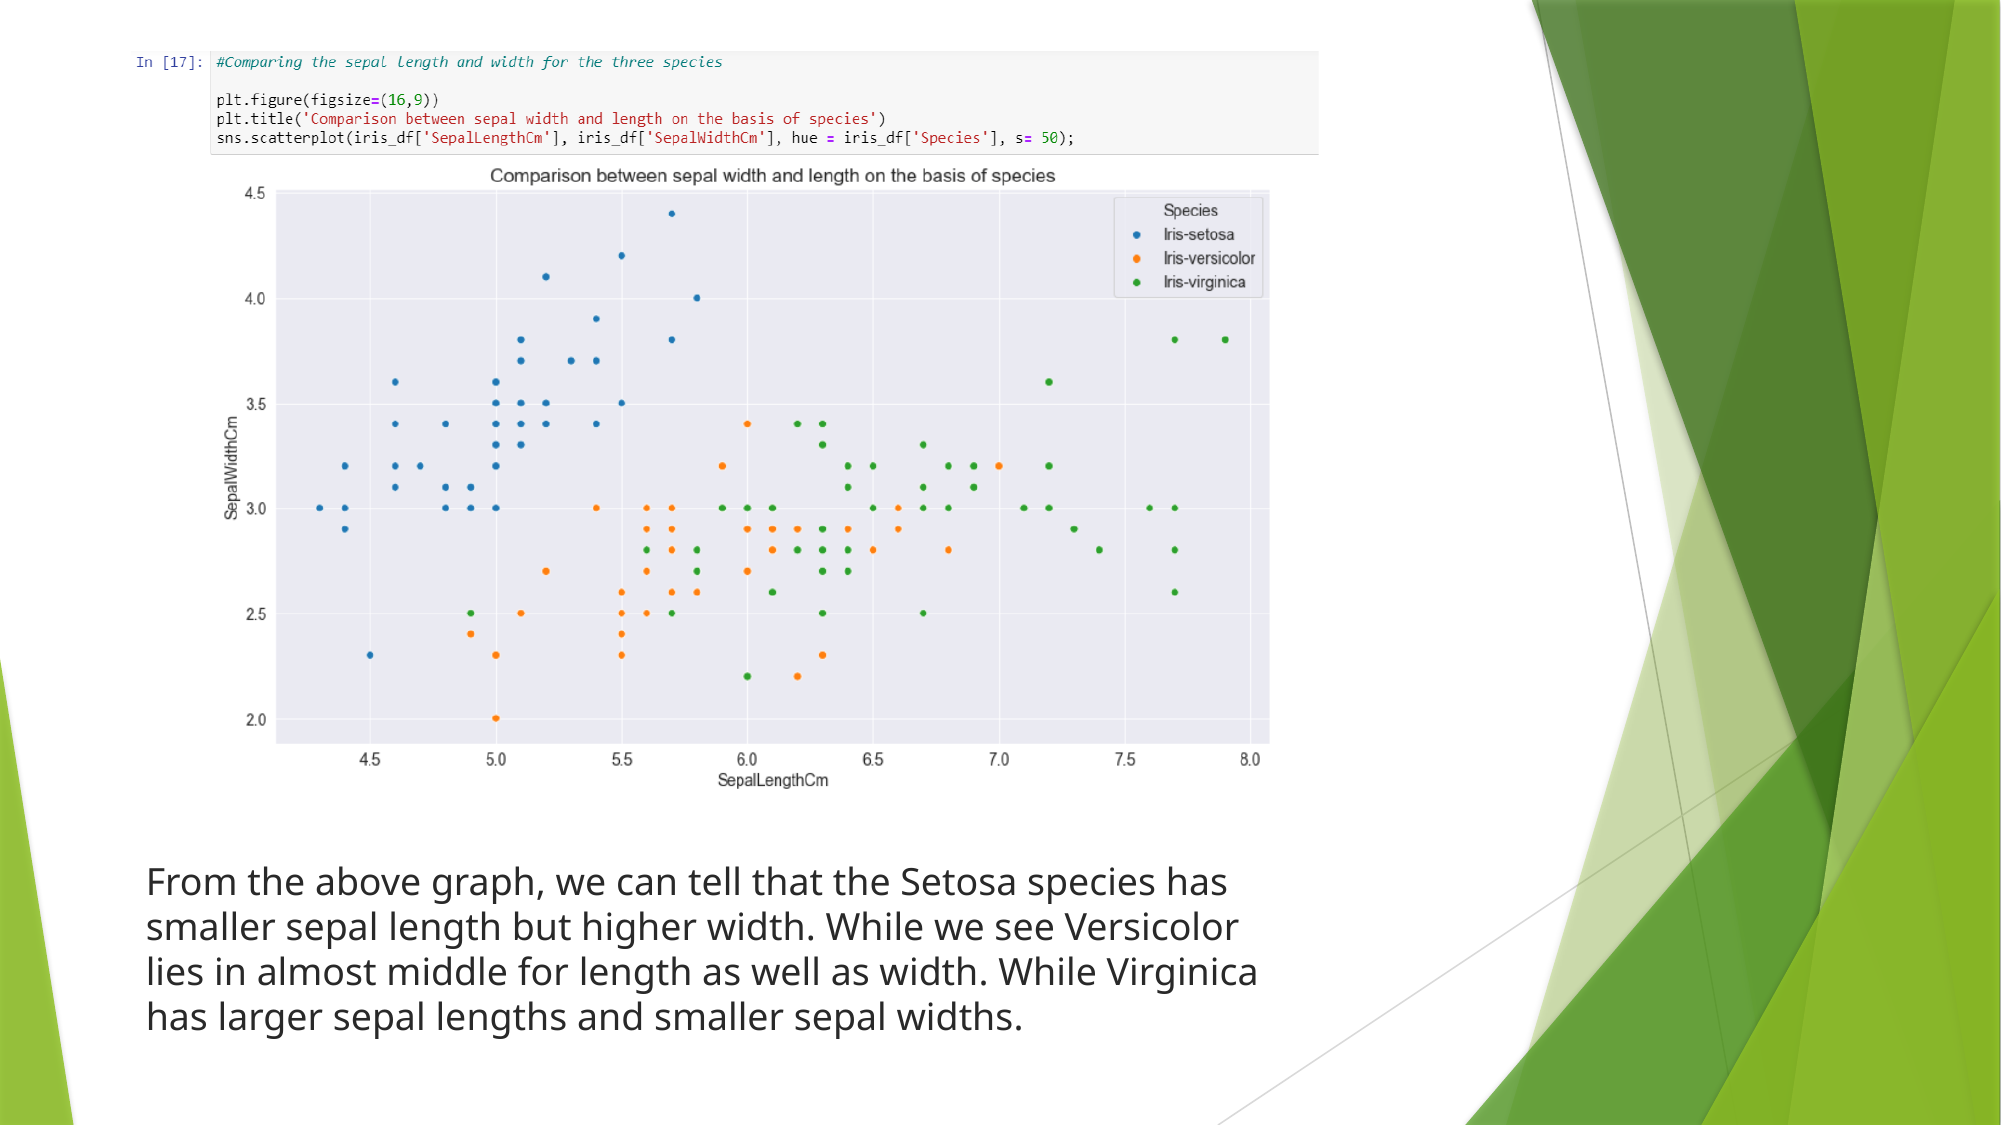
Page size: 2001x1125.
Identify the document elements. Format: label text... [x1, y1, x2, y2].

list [130, 50, 1320, 790]
text_box From the above graph, we can tell that the Setosa species has smaller sepal length but higher width. While we see Versicolor lies in almost middle for length as well as width. While Virginica has larger sepal lengths and smaller sepal widths. [130, 850, 1307, 1056]
